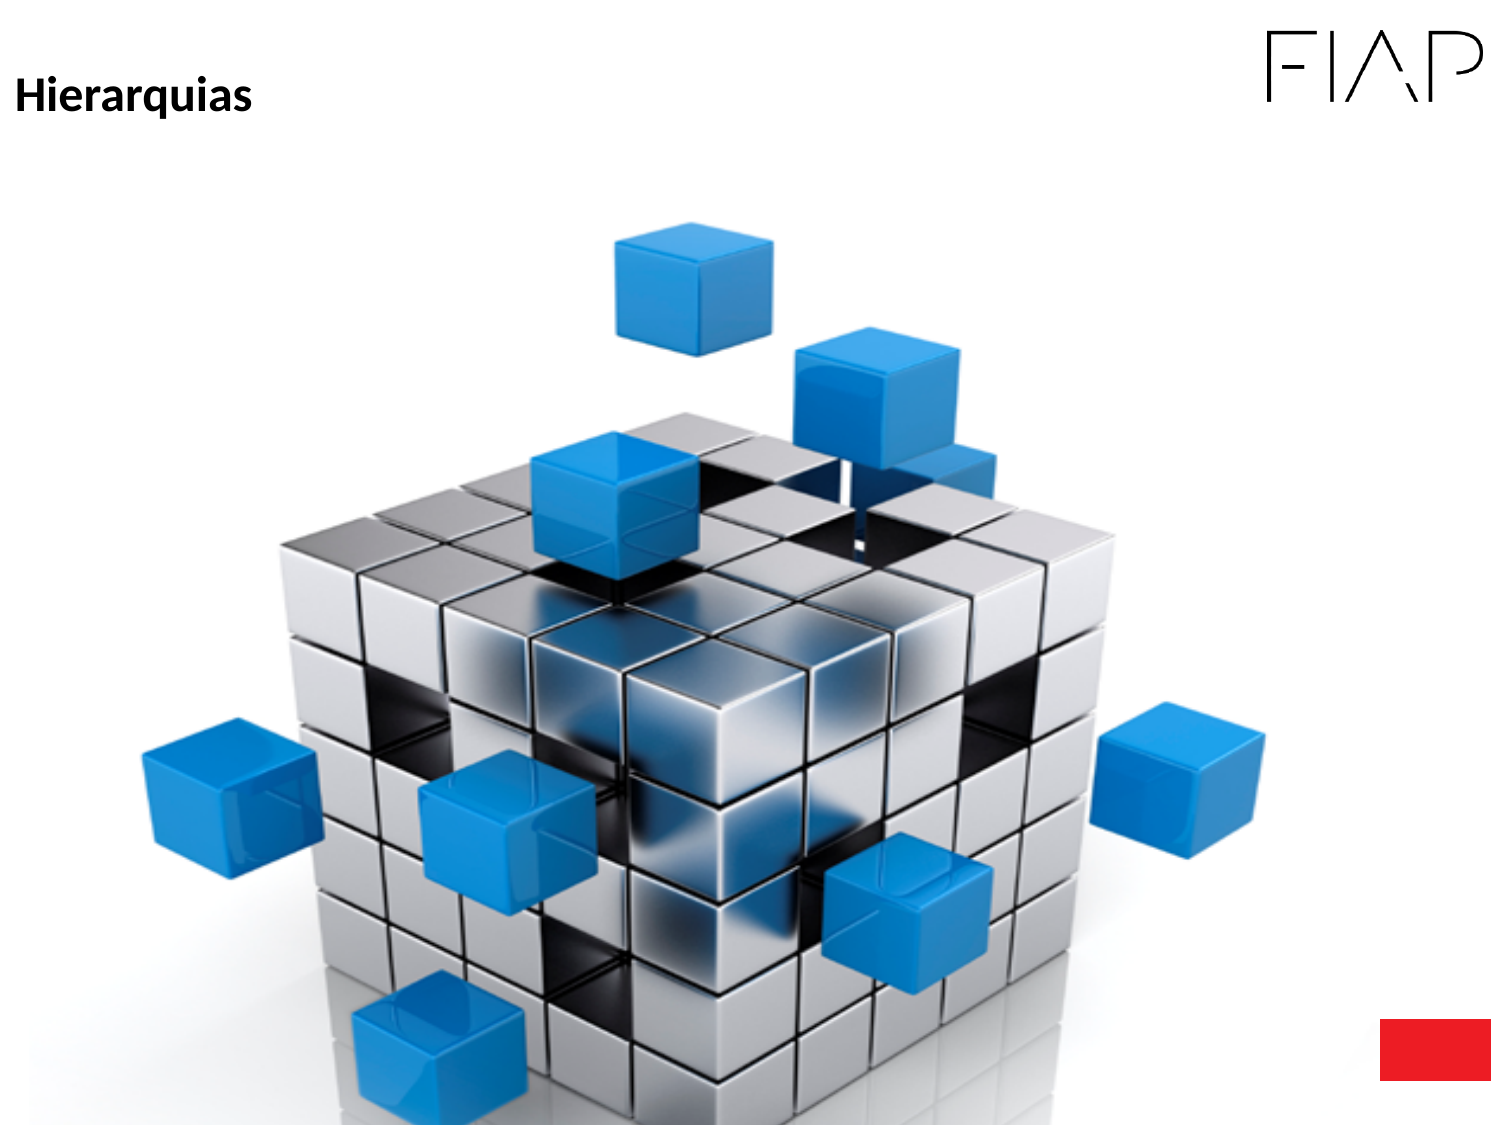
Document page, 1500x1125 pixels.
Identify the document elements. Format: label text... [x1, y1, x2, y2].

picture [29, 184, 1491, 1125]
text_box Hierarquias [0, 54, 1105, 130]
picture [1267, 30, 1483, 102]
